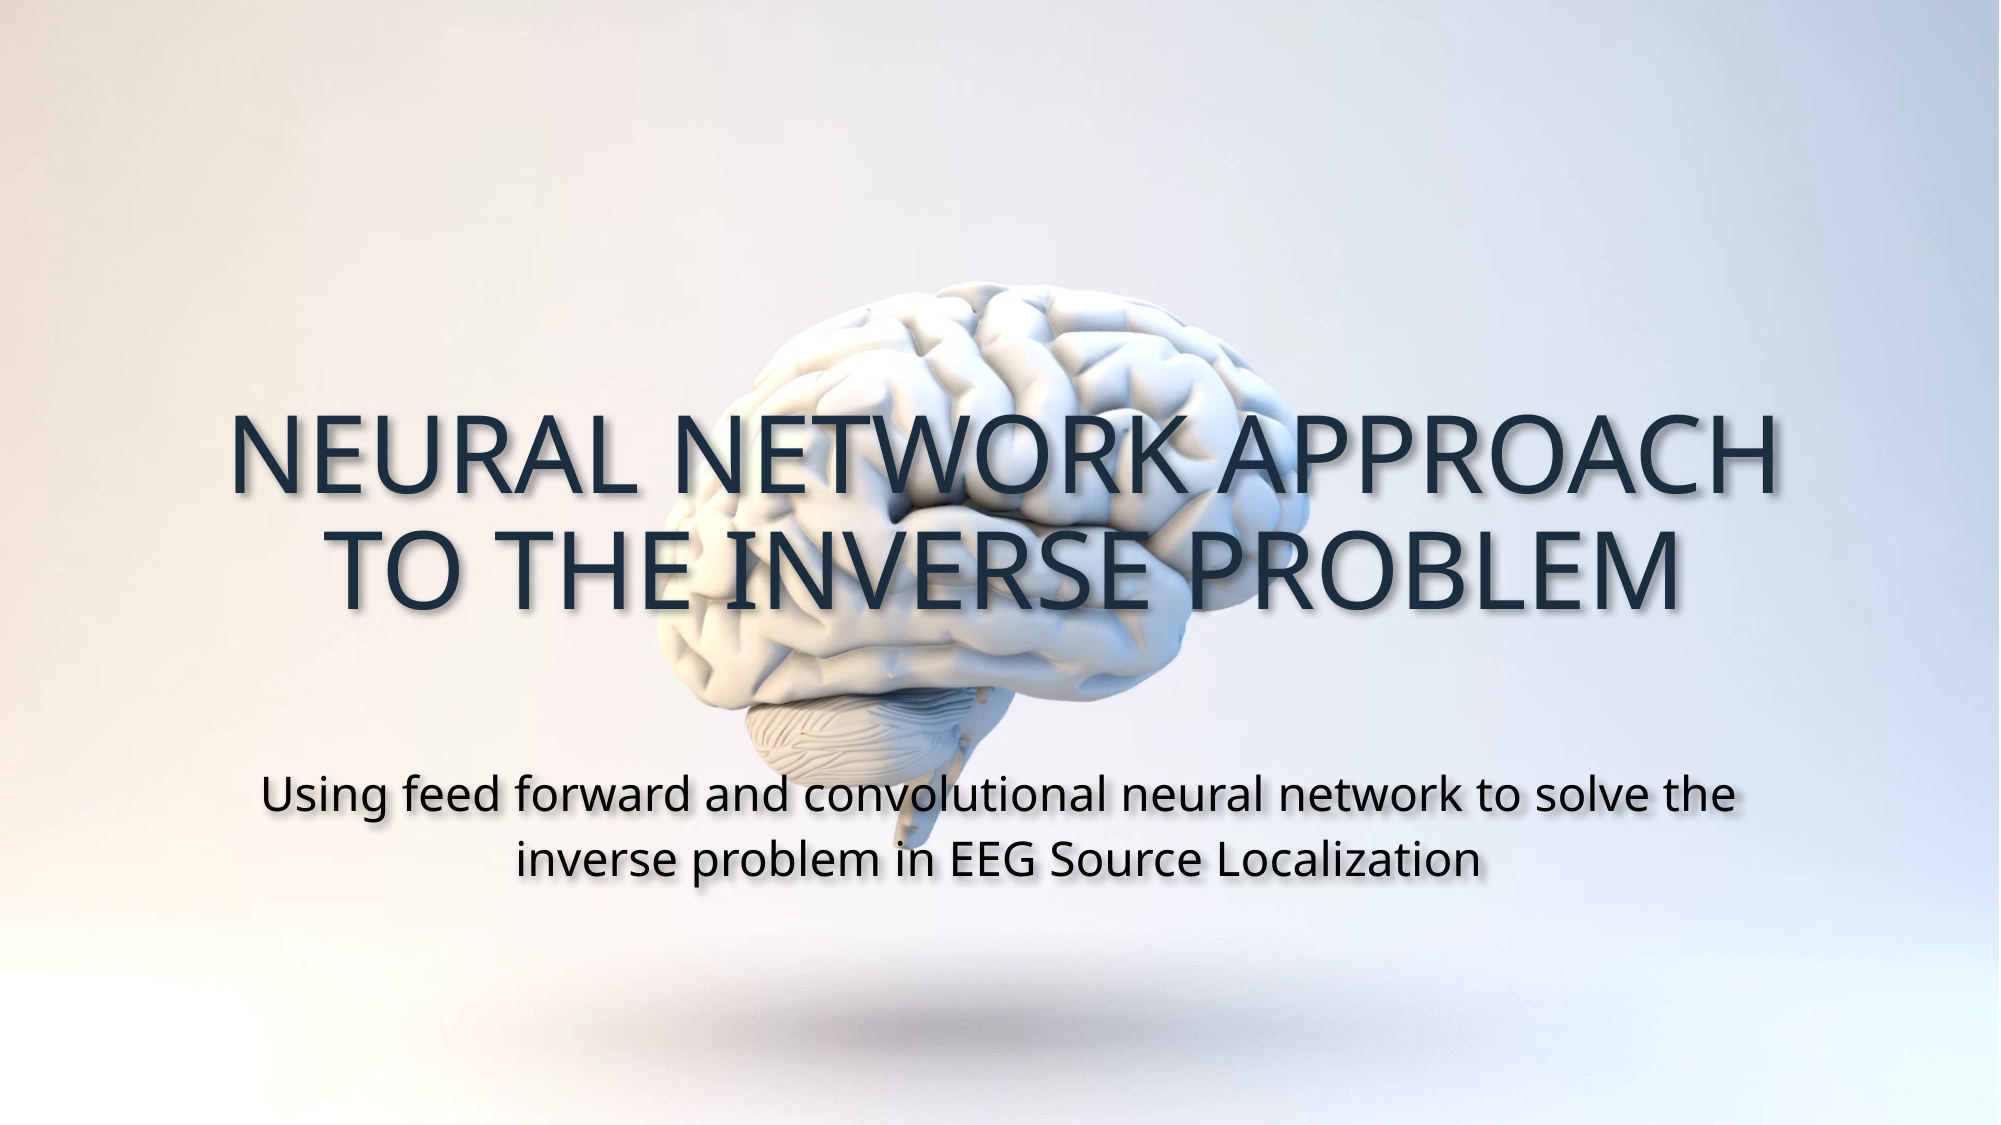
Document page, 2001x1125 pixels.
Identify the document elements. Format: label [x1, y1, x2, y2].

text_box [0, 0, 2000, 1125]
